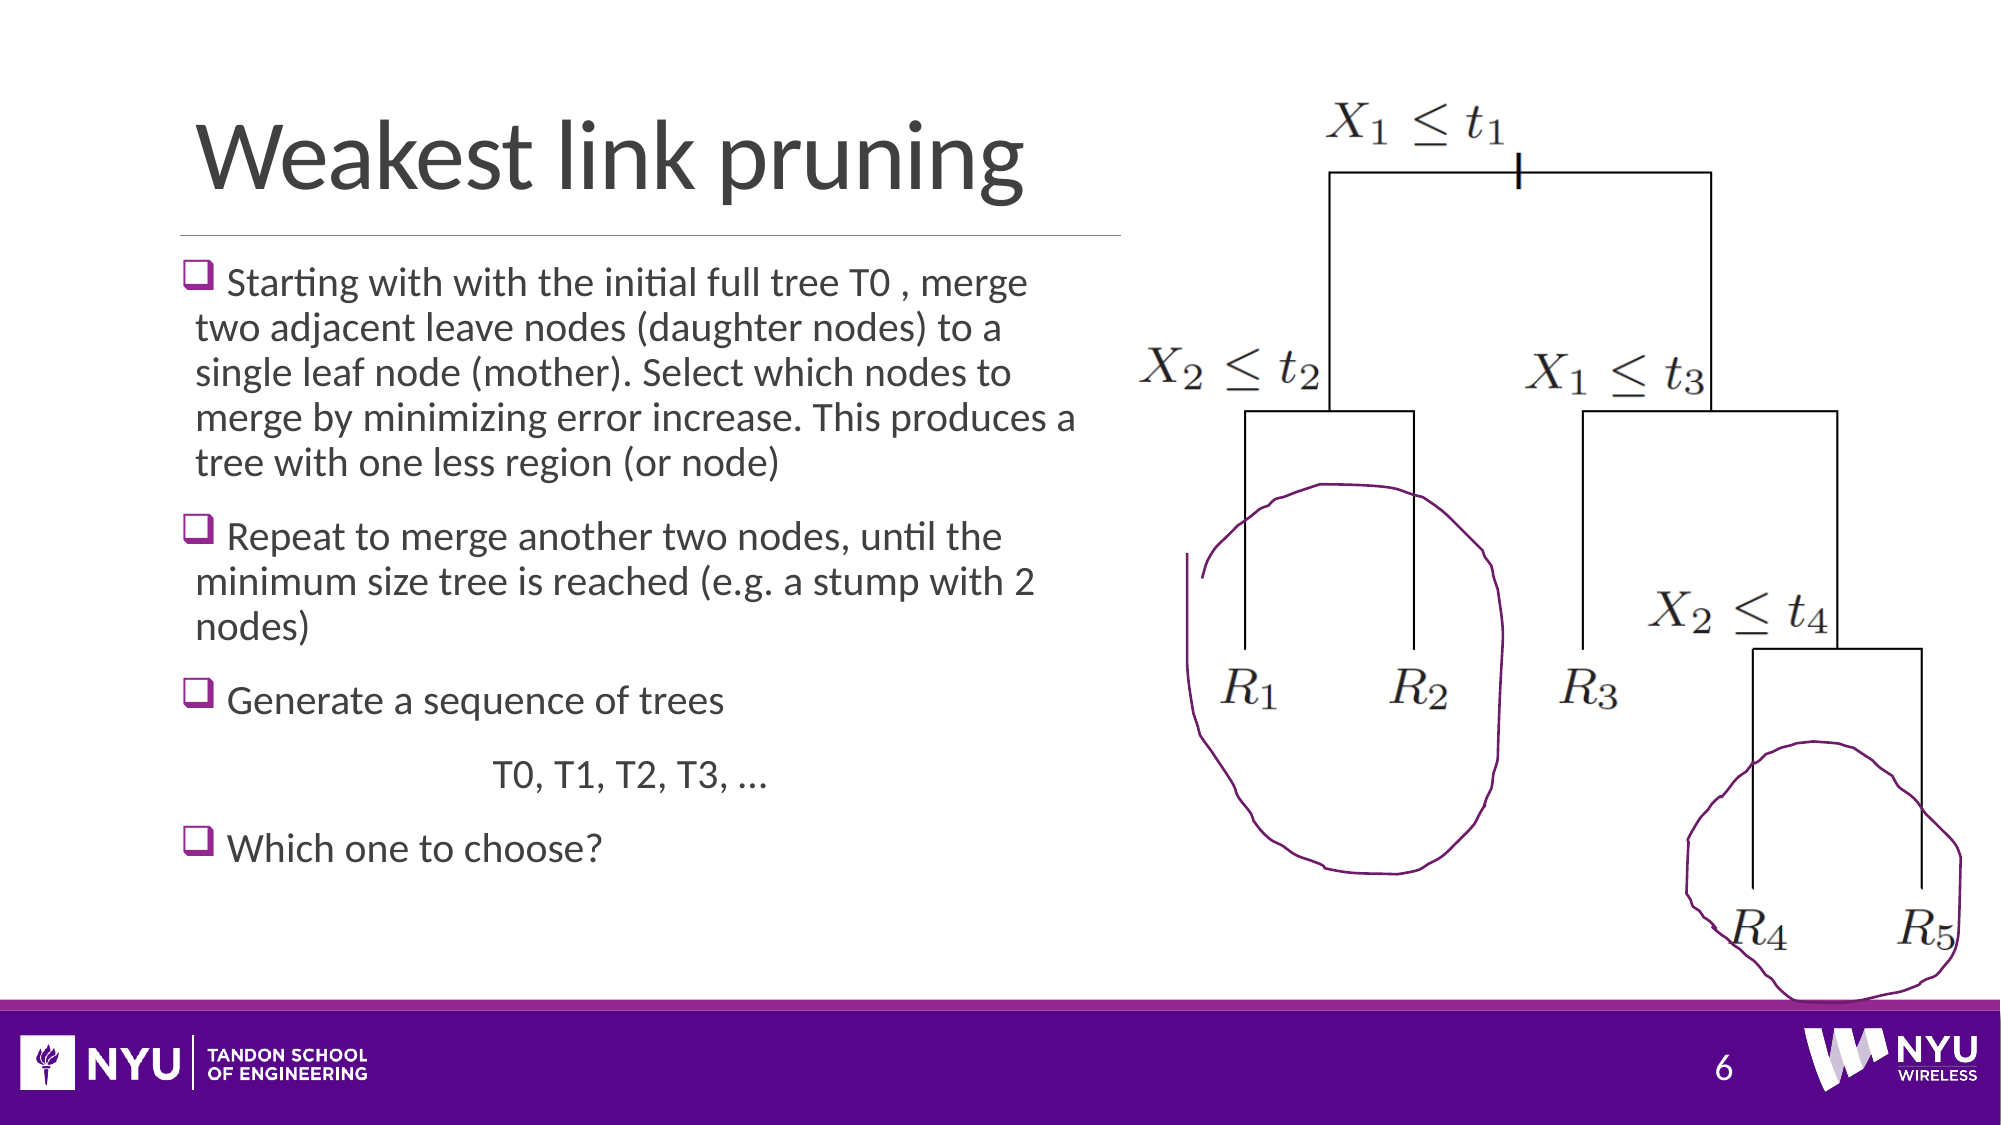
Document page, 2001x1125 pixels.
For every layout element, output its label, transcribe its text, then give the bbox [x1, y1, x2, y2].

slide_number 6 [1533, 1035, 1749, 1096]
picture [1120, 84, 1977, 974]
list Starting with with the initial full tree T0 , merge two adjacent leave nodes (daughter nodes) to a single leaf node (mother). Select which nodes to merge by minimizing error increase. This produces a tree with one less region (or node) Repeat to merge another two nodes, until the minimum size tree is reached (e.g. a stump with 2 nodes) Generate a sequence of trees T0, T1, T2, T3, … Which one to choose? [180, 252, 1080, 973]
title Weakest link pruning [180, 47, 1830, 218]
text_box [1772, 982, 1924, 1005]
